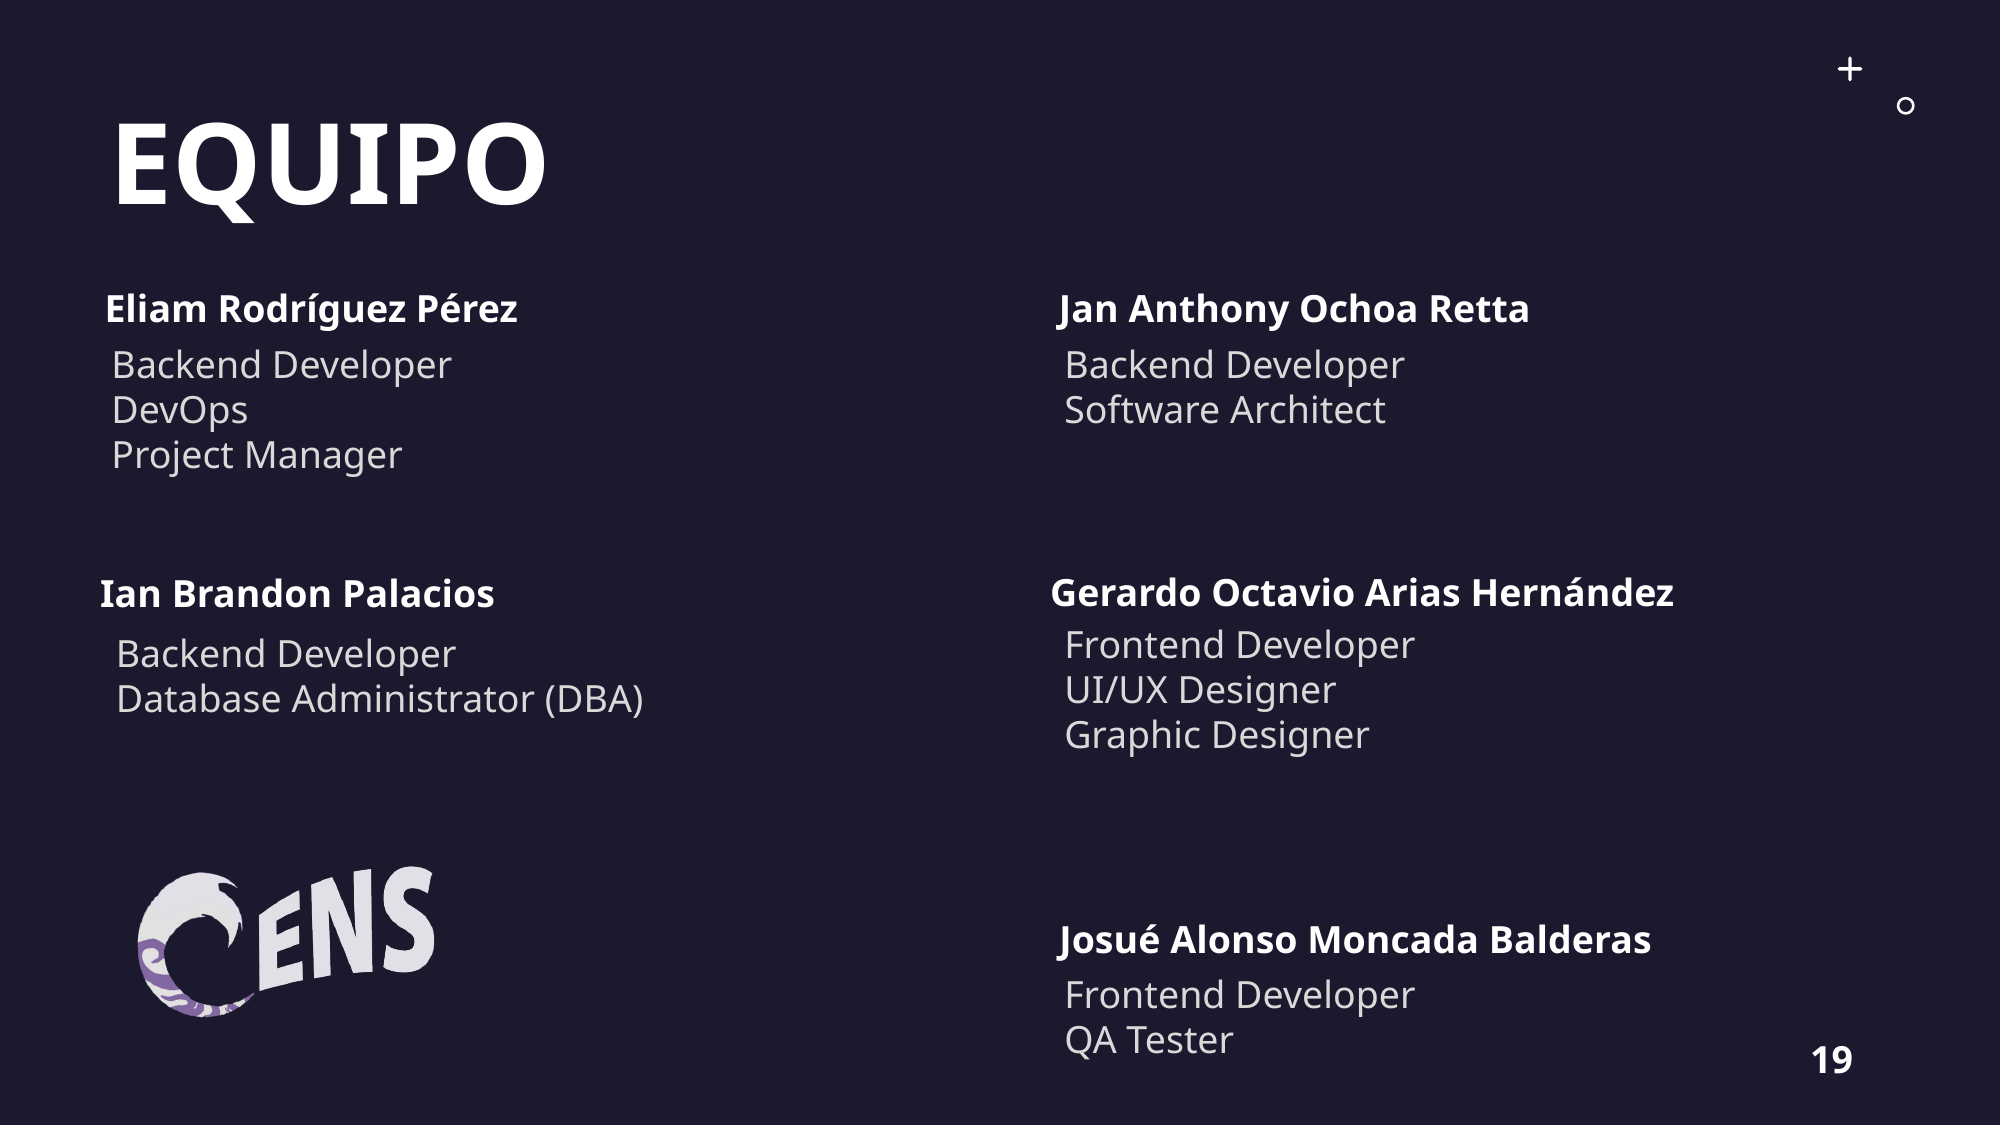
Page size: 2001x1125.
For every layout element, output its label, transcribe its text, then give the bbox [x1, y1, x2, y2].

text_box Backend Developer DevOps Project Manager [96, 334, 468, 484]
text_box Eliam Rodríguez Pérez [89, 277, 534, 337]
text_box 19 [1417, 1028, 1868, 1089]
text_box Ian Brandon Palacios [85, 562, 511, 623]
text_box Josué Alonso Moncada Balderas [1044, 908, 1668, 1013]
text_box Frontend Developer UI/UX Designer Graphic Designer [1049, 613, 1431, 764]
text_box Frontend Developer QA Tester [1049, 963, 1431, 1069]
text_box Jan Anthony Ochoa Retta [1044, 277, 1546, 337]
text_box Backend Developer Database Administrator (DBA) [101, 623, 659, 728]
text_box Backend Developer Software Architect [1049, 334, 1421, 439]
picture [51, 769, 514, 1102]
title Equipo [94, 59, 1862, 278]
text_box Gerardo Octavio Arias Hernández [1035, 562, 1690, 622]
